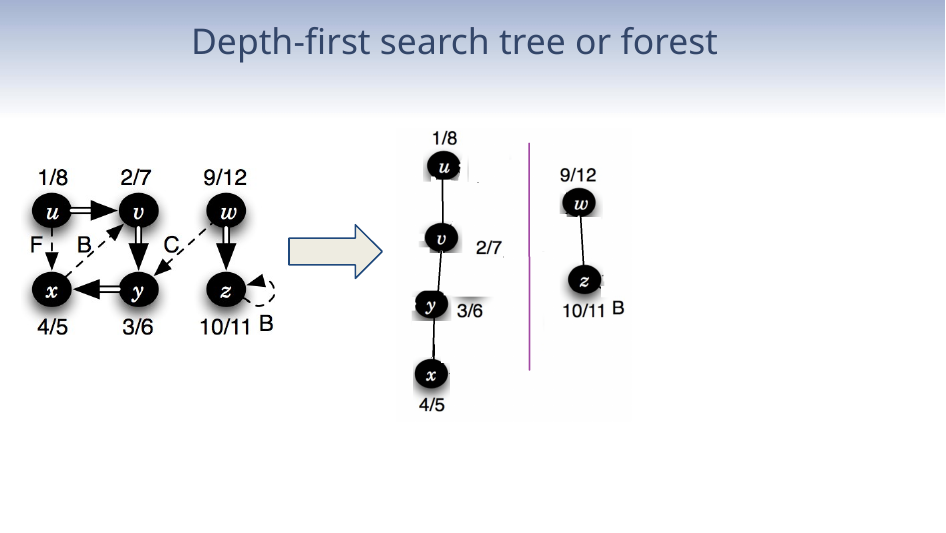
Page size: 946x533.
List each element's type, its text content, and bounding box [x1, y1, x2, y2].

picture [21, 168, 276, 335]
text_box [289, 224, 383, 279]
picture [0, 0, 945, 118]
picture [396, 128, 632, 422]
text_box Depth-first search tree or forest [188, 17, 839, 62]
